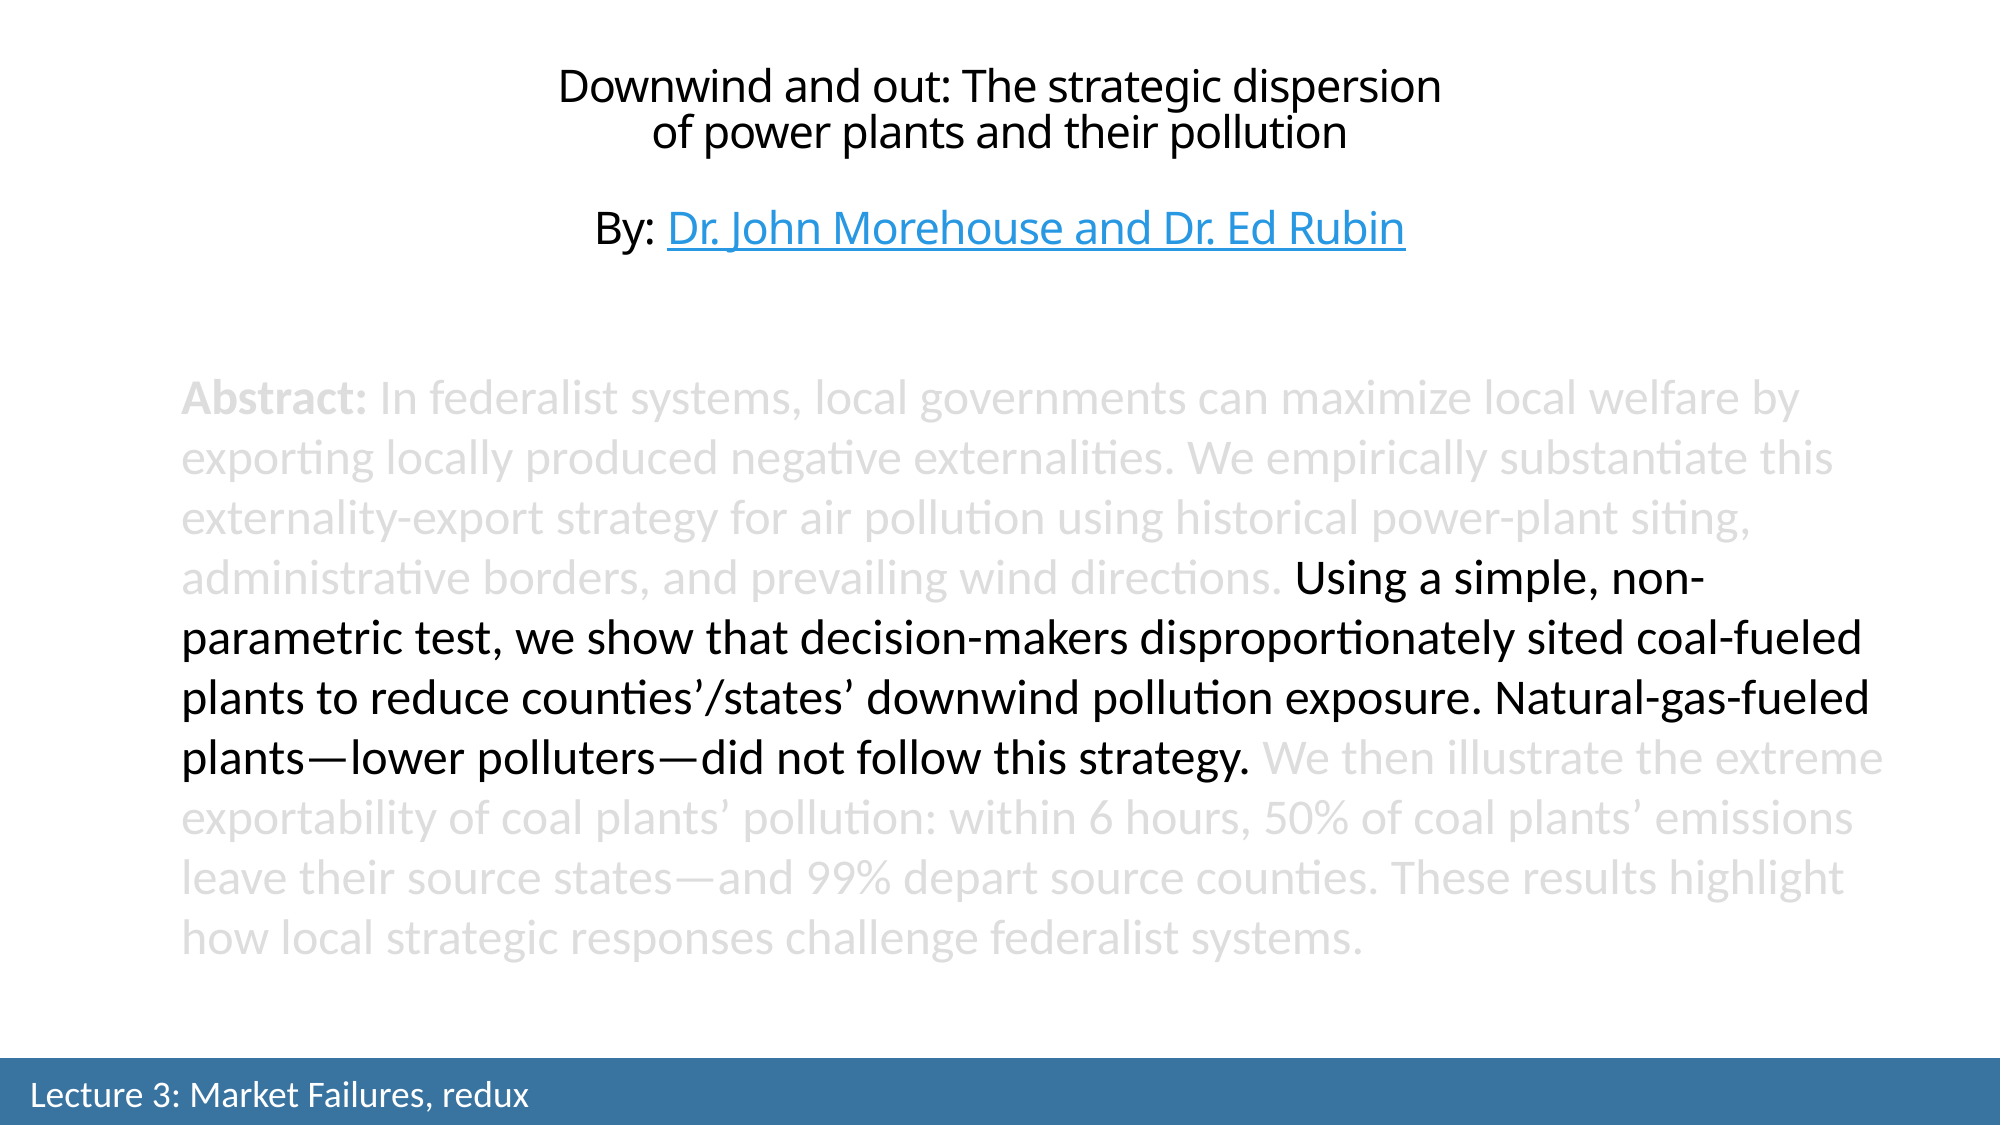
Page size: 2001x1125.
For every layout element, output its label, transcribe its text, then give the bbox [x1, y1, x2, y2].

text_box Abstract: In federalist systems, local governments can maximize local welfare by exporting locally produced negative externalities. We empirically substantiate this externality-export strategy for air pollution using historical power-plant siting, administrative borders, and prevailing wind directions. Using a simple, non-parametric test, we show that decision-makers disproportionately sited coal-fueled plants to reduce counties’/states’ downwind pollution exposure. Natural-gas-fueled plants—lower polluters—did not follow this strategy. We then illustrate the extreme exportability of coal plants’ pollution: within 6 hours, 50% of coal plants’ emissions leave their source states—and 99% depart source counties. These results highlight how local strategic responses challenge federalist systems. [91, 307, 1937, 973]
text_box Downwind and out: The strategic dispersion of power plants and their pollution By: Dr. John Morehouse and Dr. Ed Rubin [374, 56, 1625, 263]
